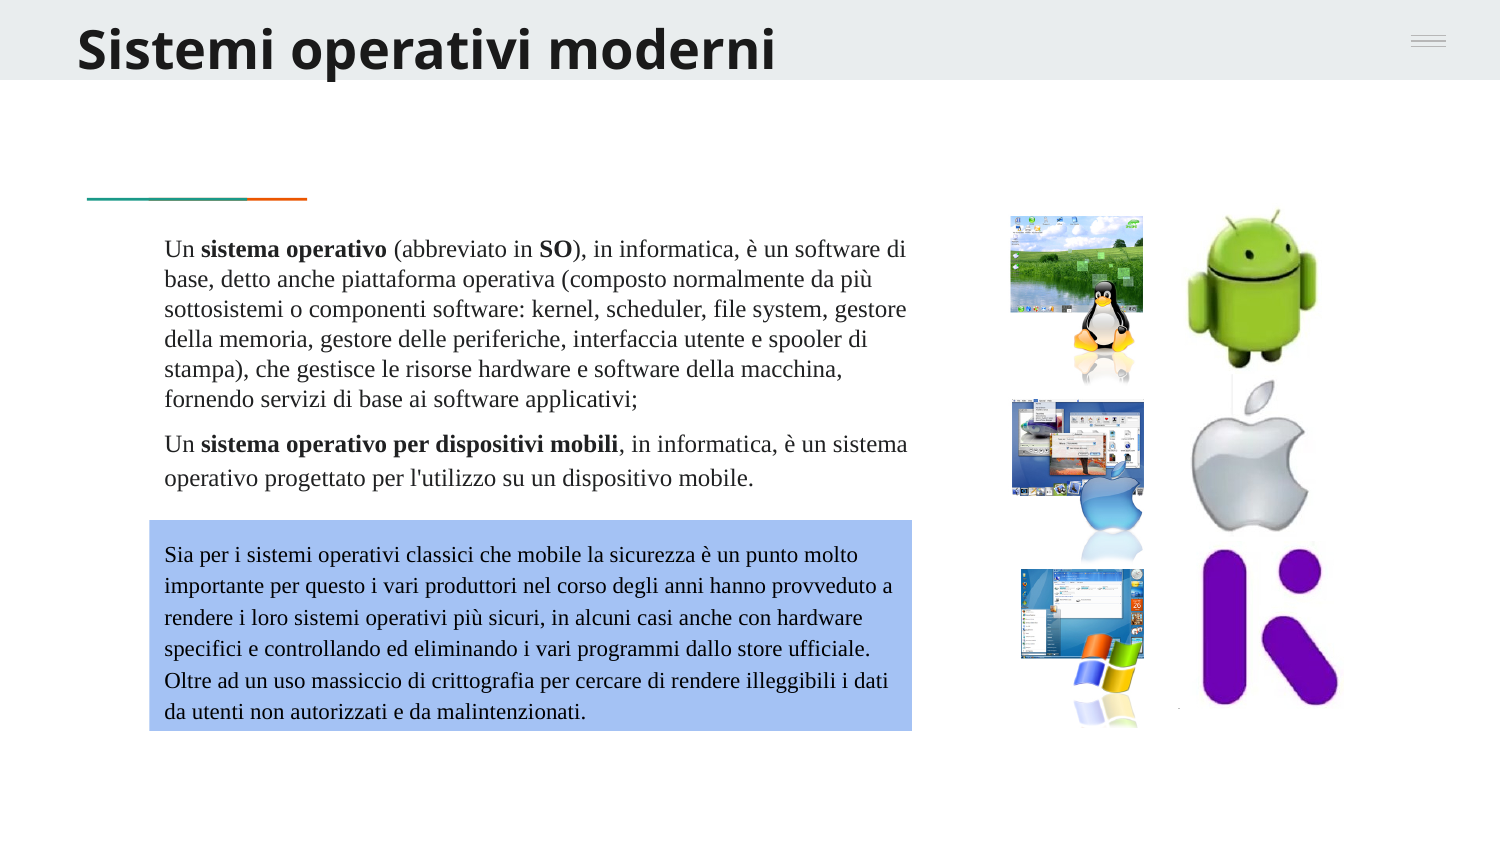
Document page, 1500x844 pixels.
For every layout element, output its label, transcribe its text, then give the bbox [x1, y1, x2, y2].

picture [1001, 198, 1160, 734]
title Un sistema operativo (abbreviato in SO), in informatica, è un software di base, detto anche piattaforma operativa (composto normalmente da più sottosistemi o componenti software: kernel, scheduler, file system, gestore della memoria, gestore delle periferiche, interfaccia utente e spooler di stampa), che gestisce le risorse hardware e software della macchina, fornendo servizi di base ai software applicativi; Un sistema operativo per dispositivi mobili, in informatica, è un sistema operativo progettato per l'utilizzo su un dispositivo mobile. [149, 217, 941, 489]
title Sistemi operativi moderni [62, 0, 1325, 88]
picture [1178, 200, 1344, 732]
list Sia per i sistemi operativi classici che mobile la sicurezza è un punto molto importante per questo i vari produttori nel corso degli anni hanno provveduto a rendere i loro sistemi operativi più sicuri, in alcuni casi anche con hardware specifici e controllando ed eliminando i vari programmi dallo store ufficiale. Oltre ad un uso massiccio di crittografia per cercare di rendere illeggibili i dati da utenti non autorizzati e da malintenzionati. [149, 520, 912, 731]
